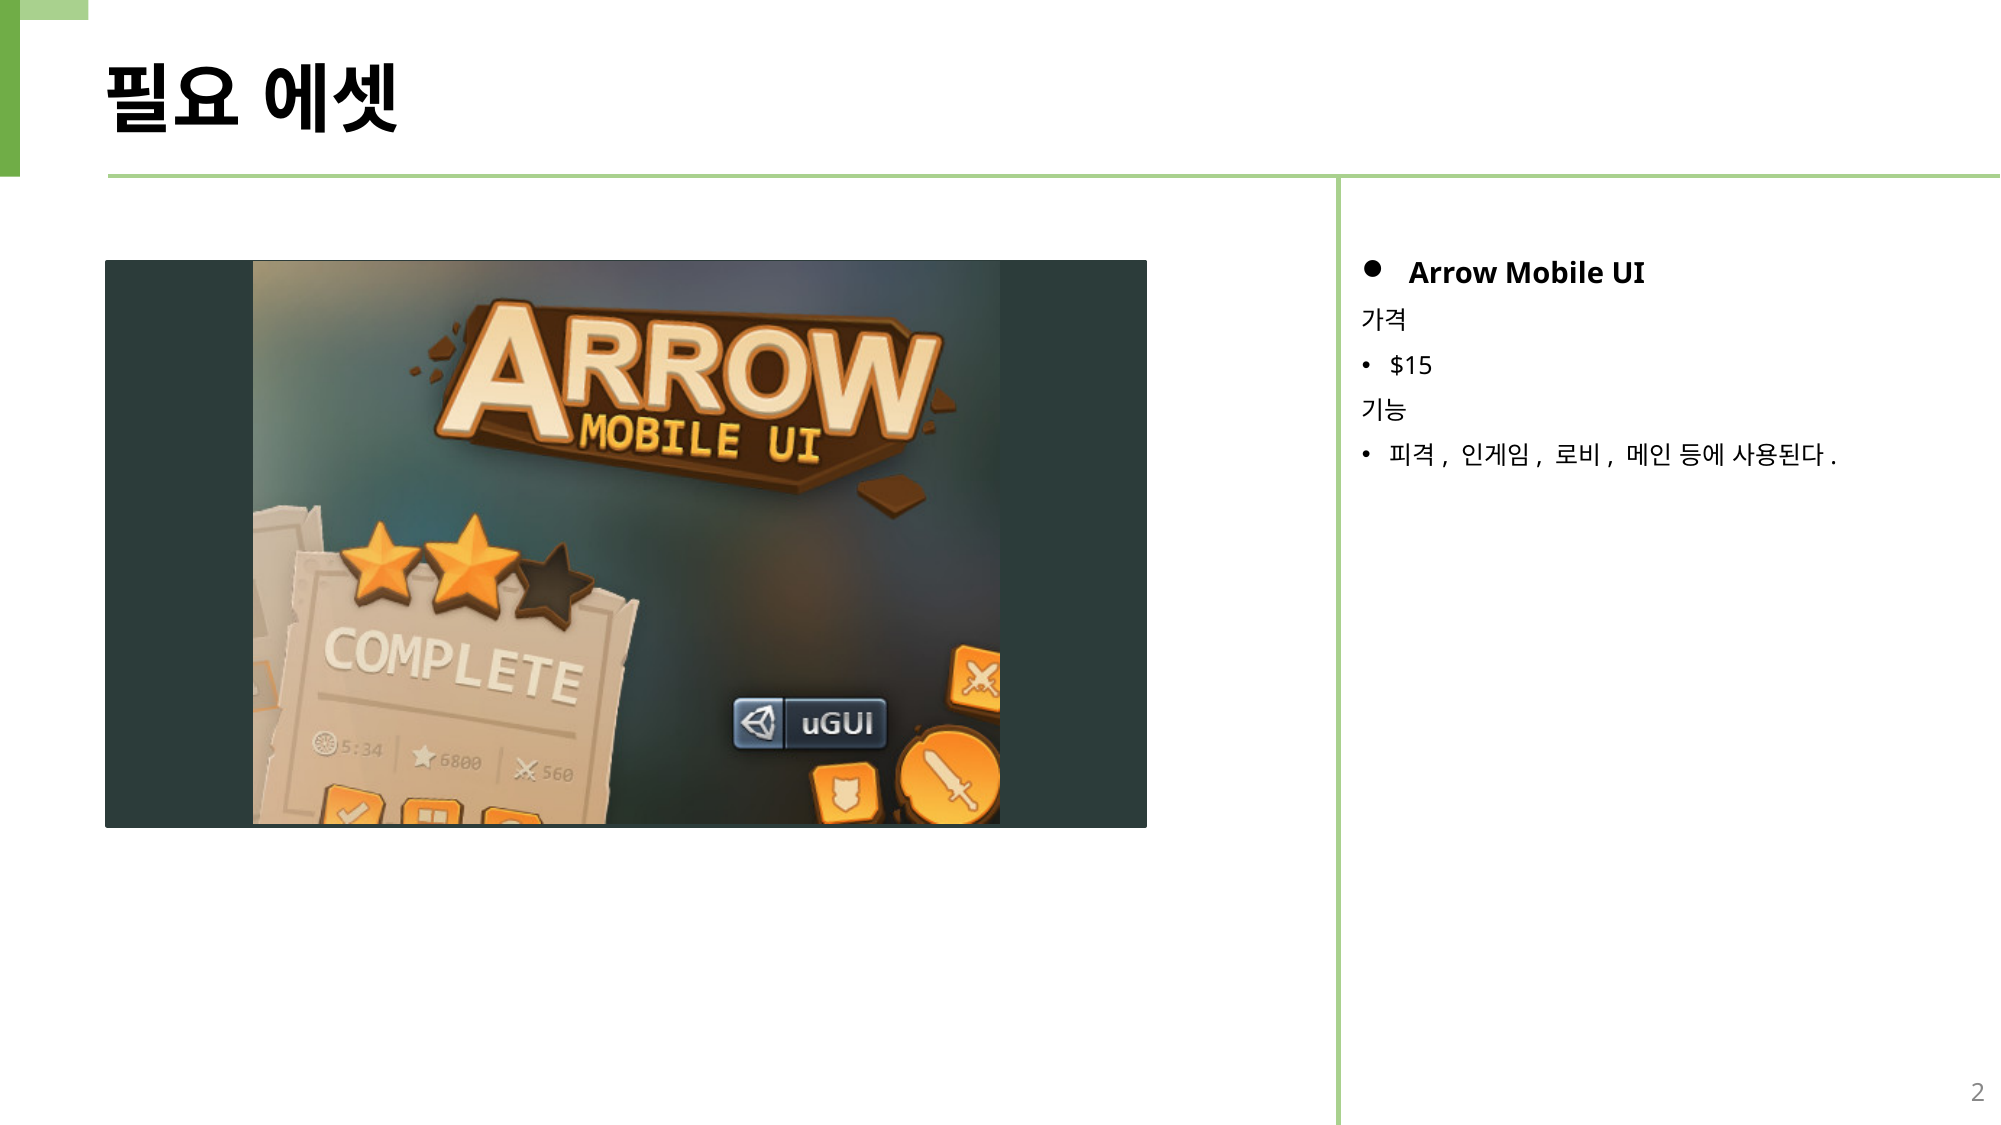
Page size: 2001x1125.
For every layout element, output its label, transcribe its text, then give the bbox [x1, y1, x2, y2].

slide_number 2 [1550, 1063, 2000, 1123]
text_box [998, 260, 1147, 828]
text_box Arrow Mobile UI 가격 $15 기능 피격, 인게임, 로비, 메인 등에 사용된다. [1347, 229, 1989, 477]
picture [253, 261, 1001, 825]
text_box [105, 260, 254, 828]
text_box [0, 0, 1646, 177]
